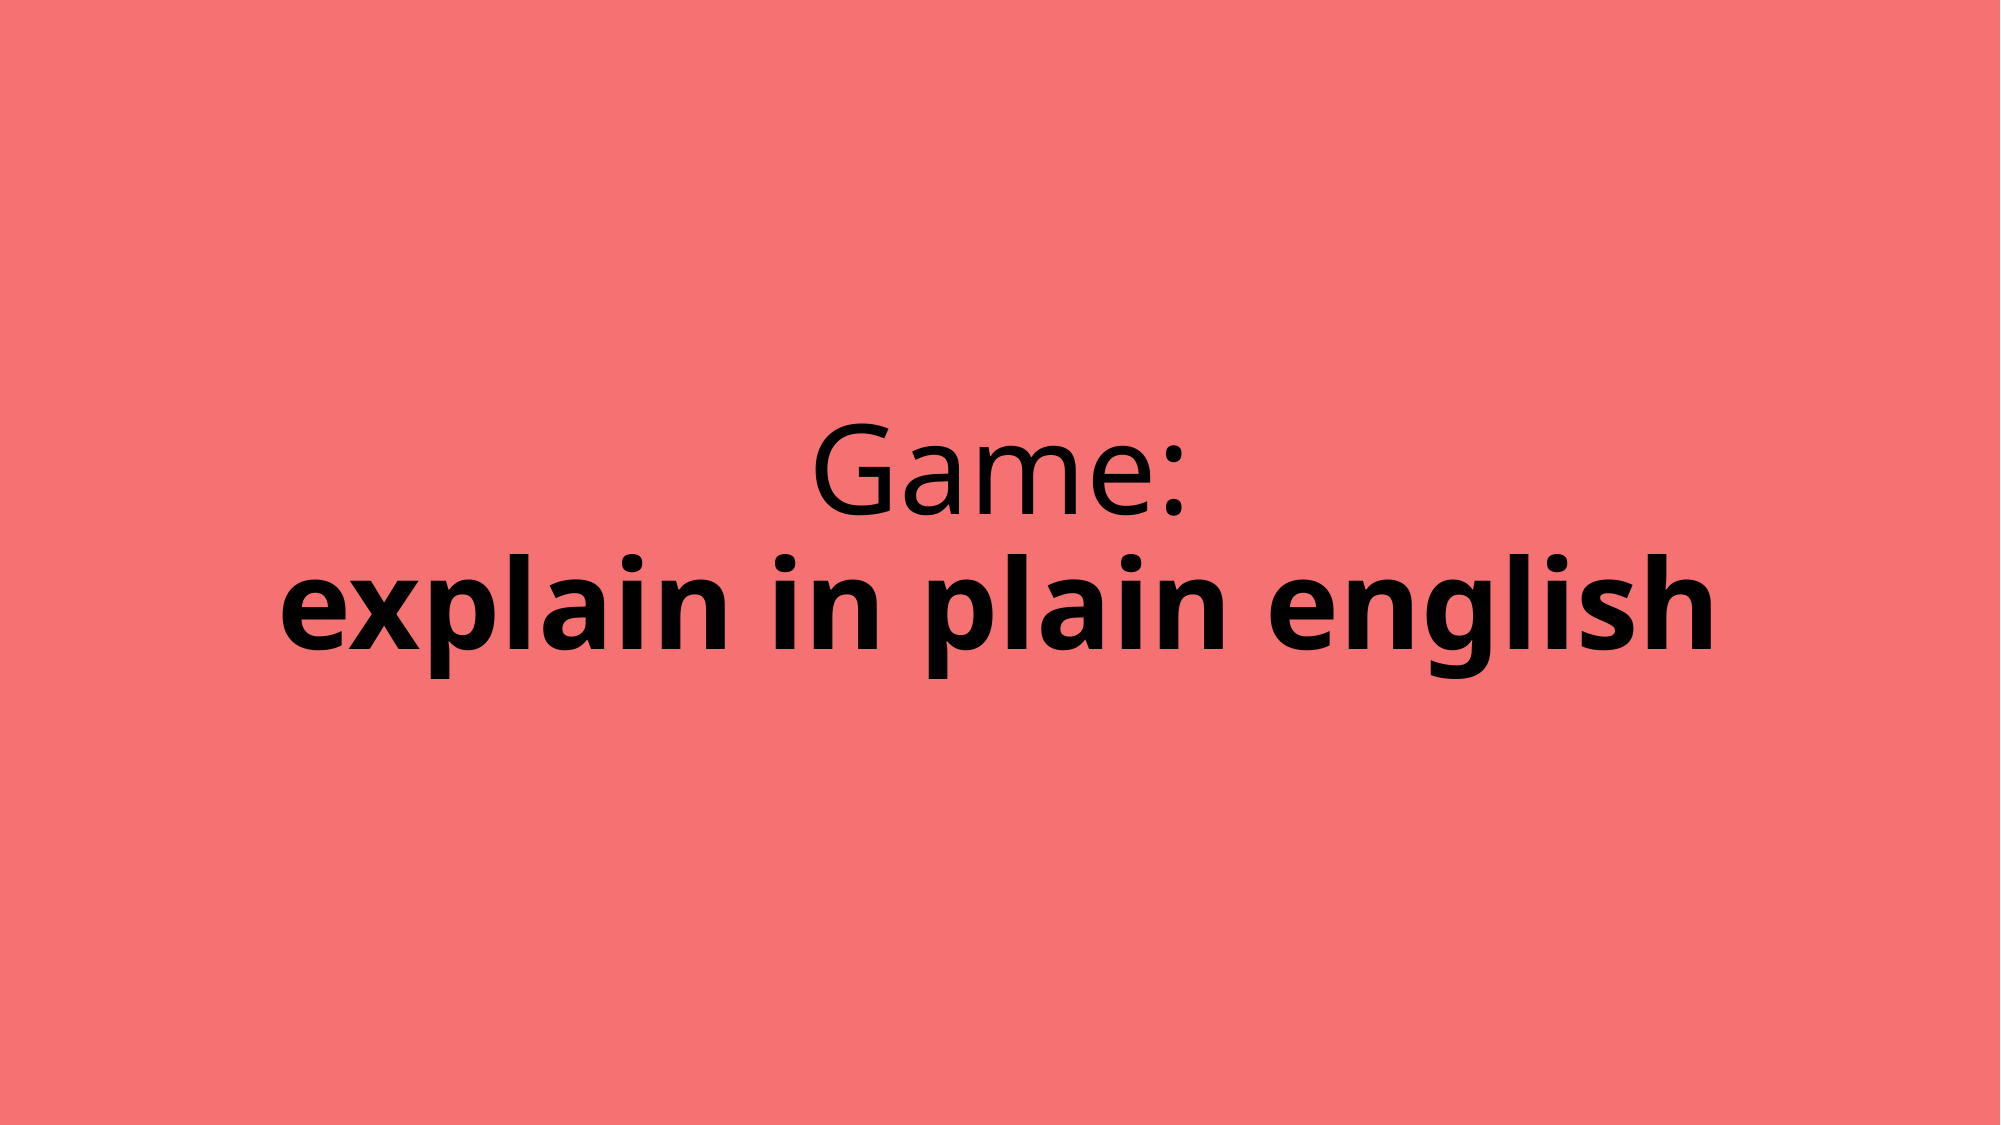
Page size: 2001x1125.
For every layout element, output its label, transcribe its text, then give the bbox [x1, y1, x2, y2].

title Game: explain in plain english [249, 292, 1750, 684]
